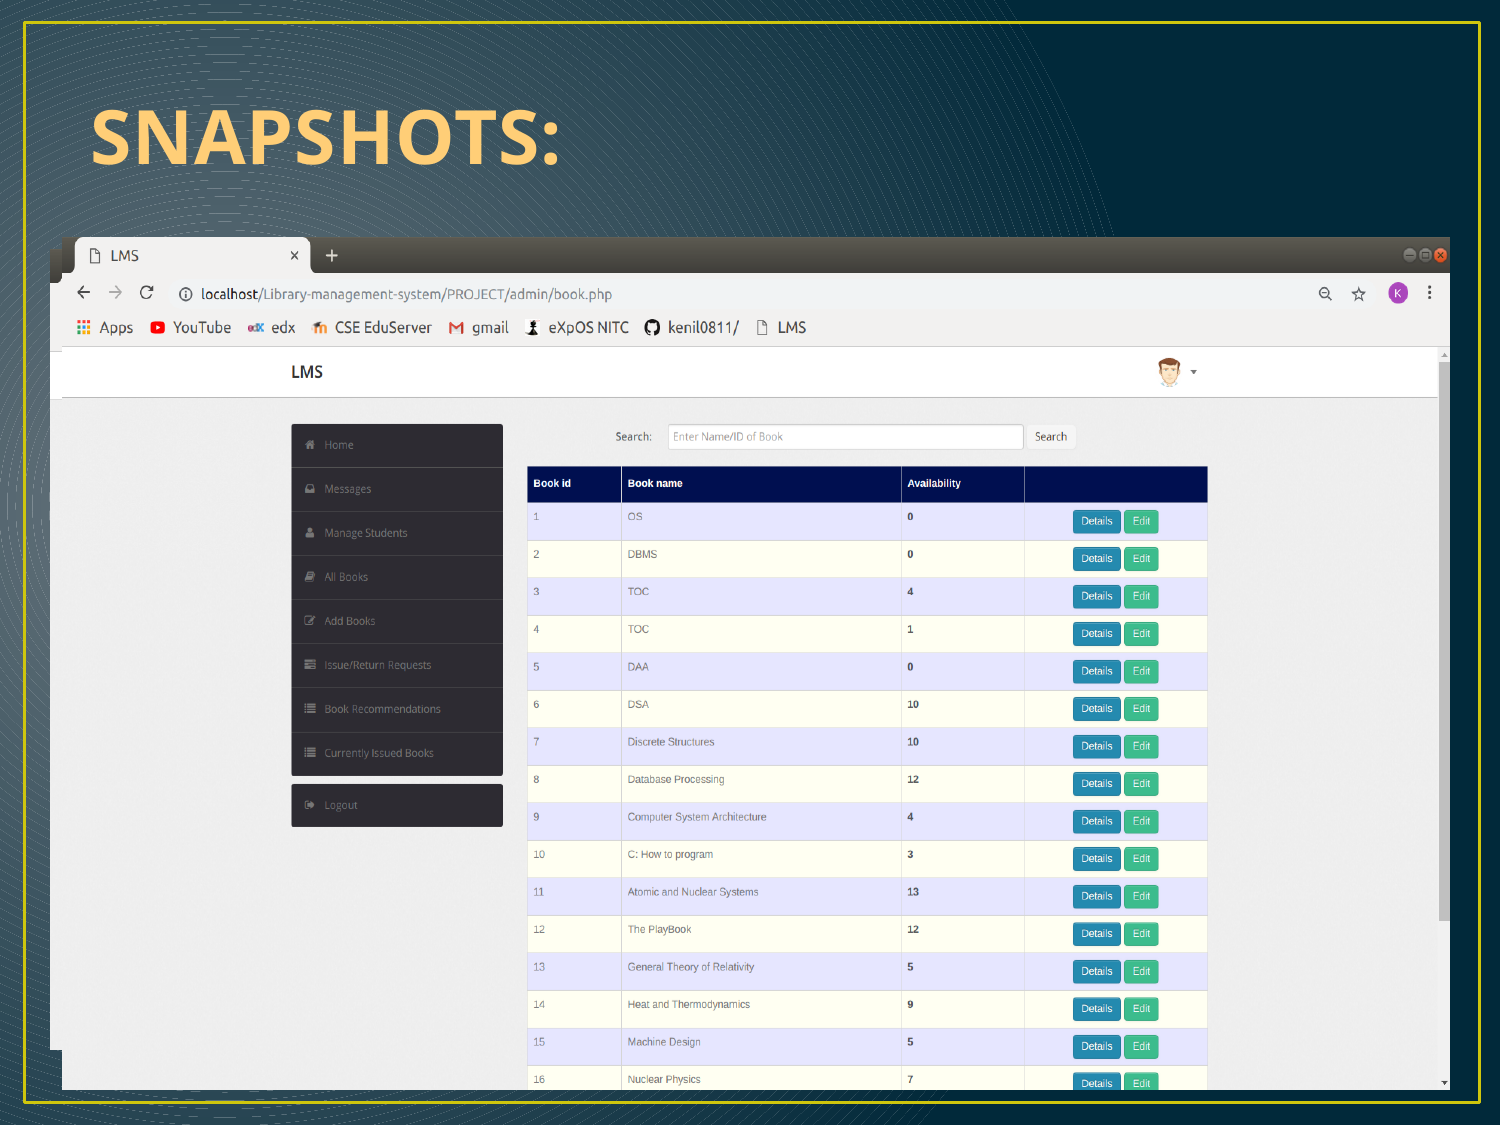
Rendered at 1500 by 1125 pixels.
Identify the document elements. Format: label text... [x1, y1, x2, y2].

picture [888, 1096, 907, 1101]
picture [62, 231, 1449, 1090]
title SNAPSHOTS: [75, 45, 1425, 188]
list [49, 249, 54, 1051]
